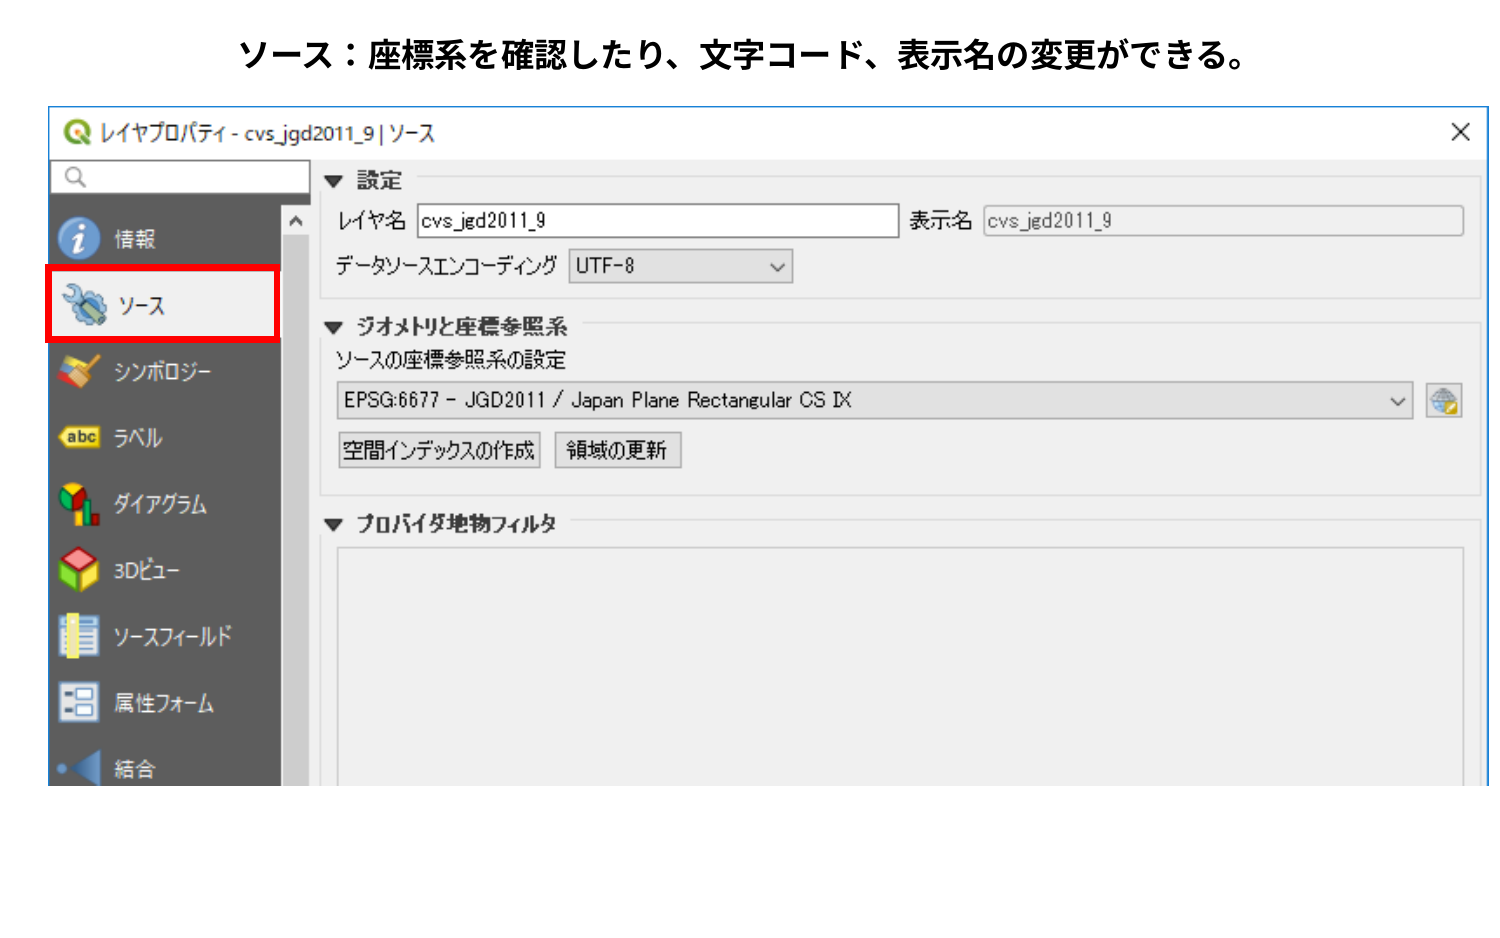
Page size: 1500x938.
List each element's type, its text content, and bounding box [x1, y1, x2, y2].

text_box ソース：座標系を確認したり、文字コード、表示名の変更ができる。 [222, 26, 1278, 82]
picture [48, 106, 1489, 786]
